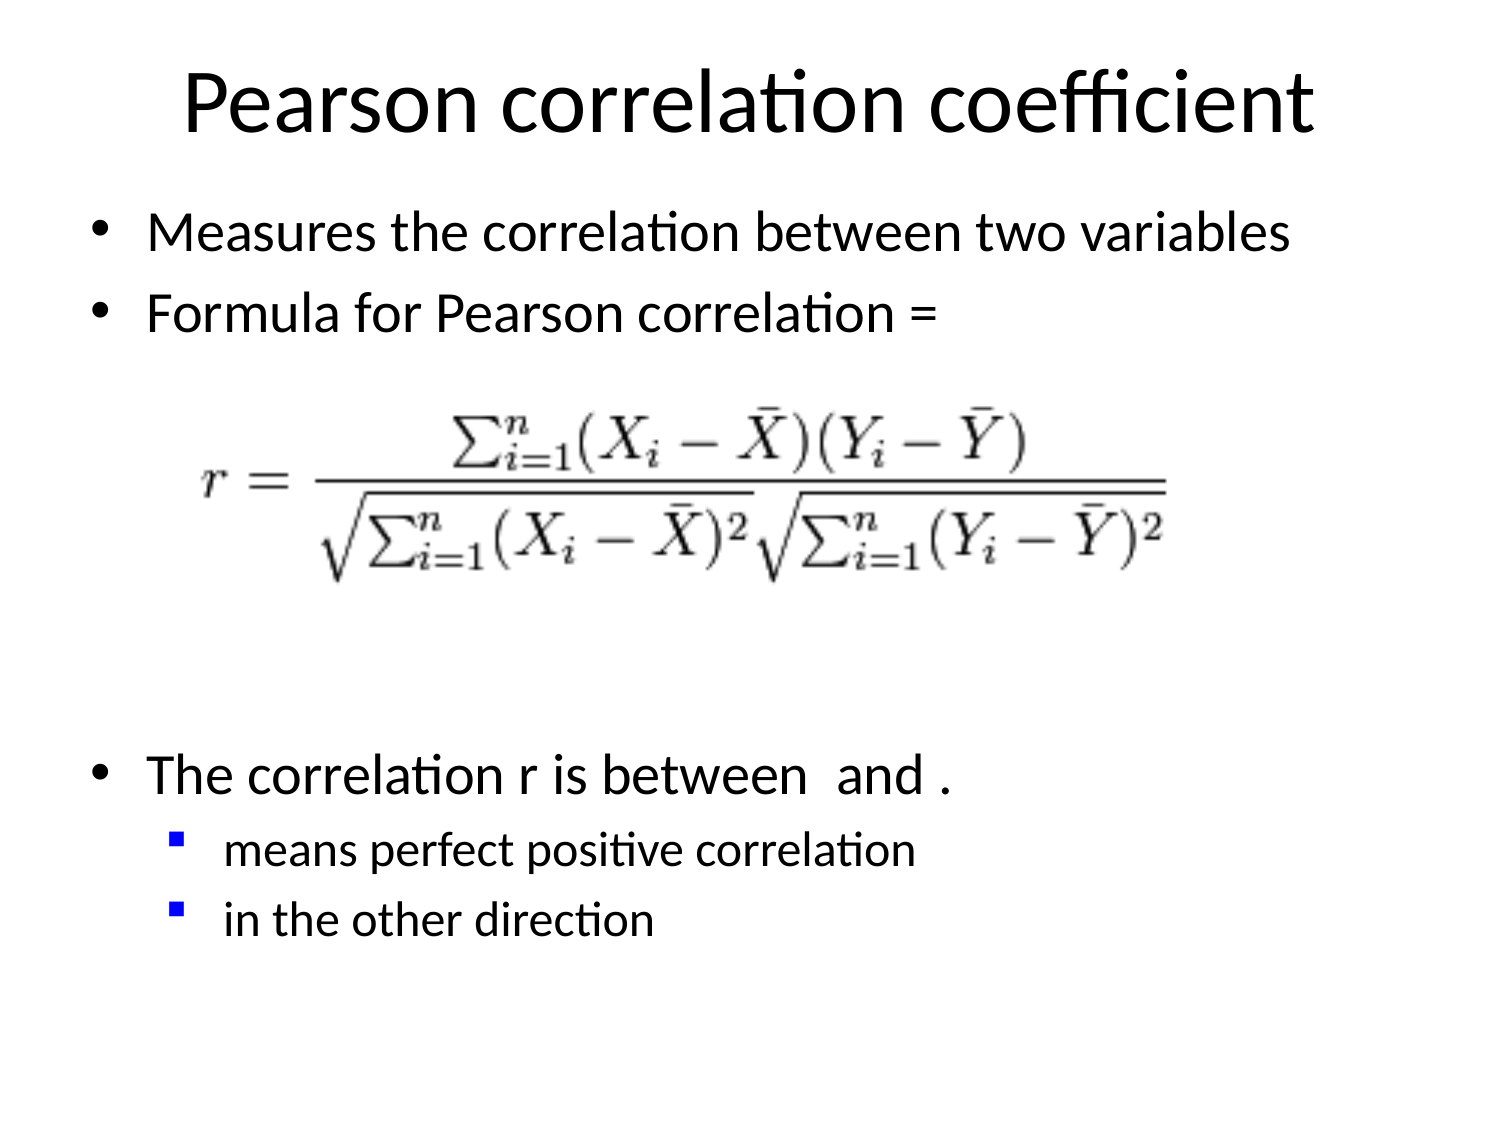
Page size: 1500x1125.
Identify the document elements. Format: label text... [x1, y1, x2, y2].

picture [187, 387, 1191, 610]
title Pearson correlation coefficient [75, 2, 1425, 190]
